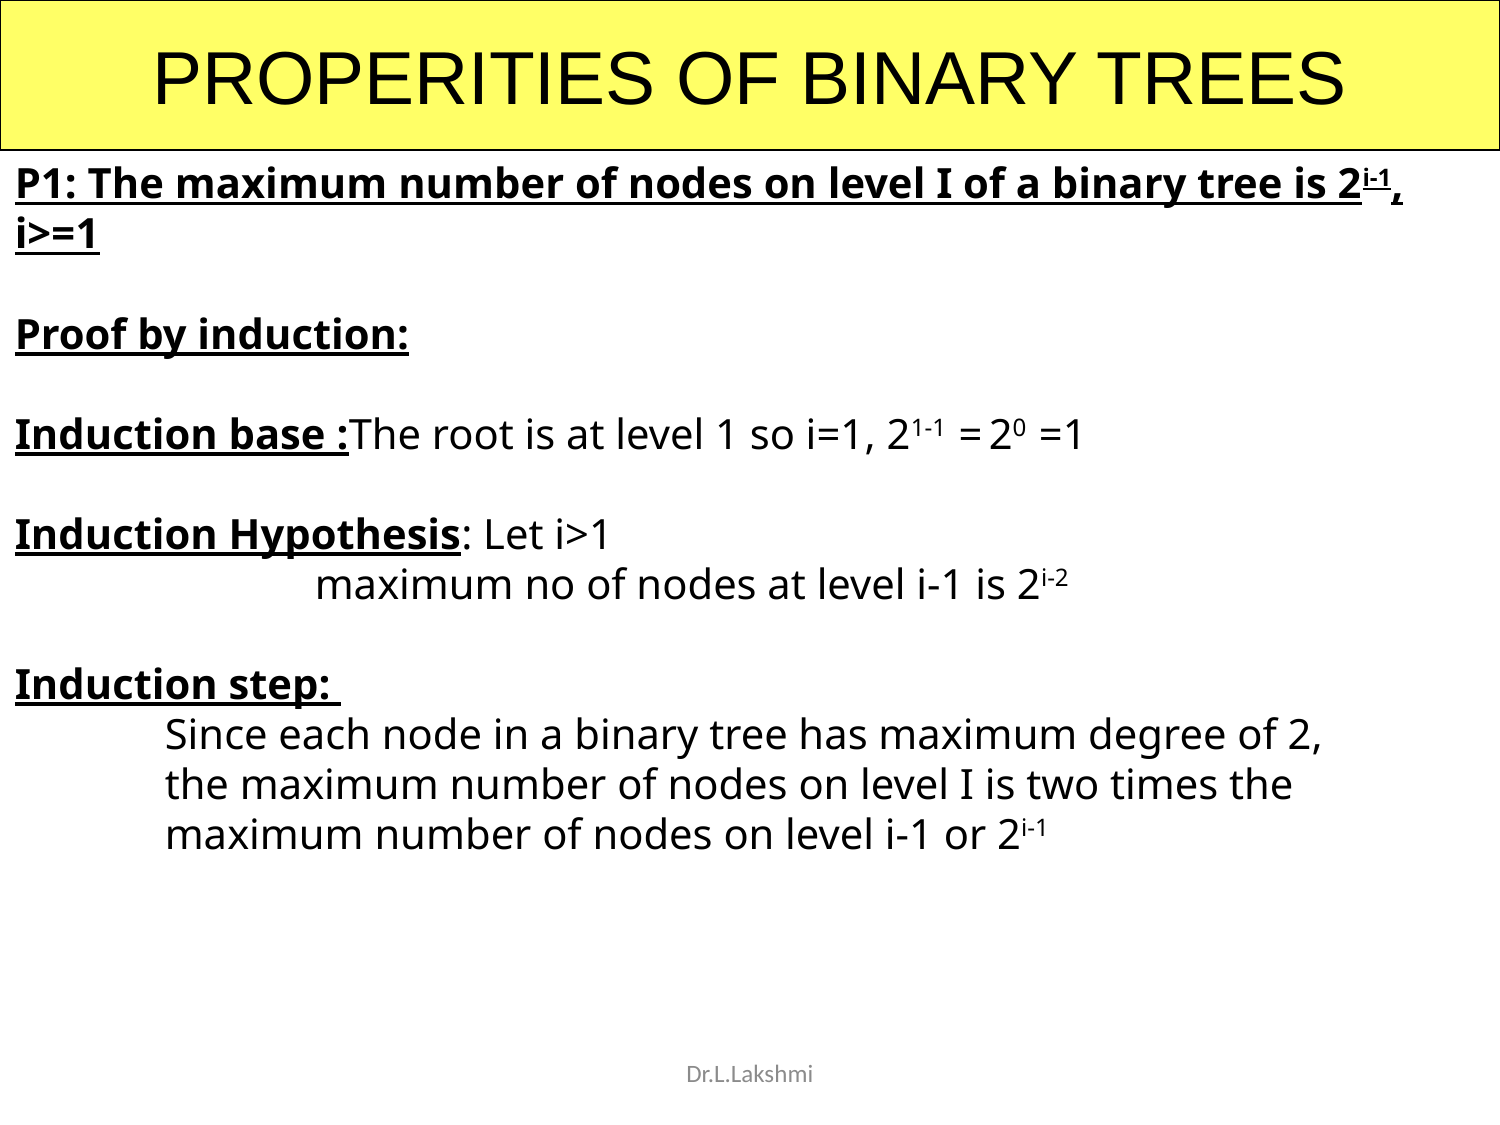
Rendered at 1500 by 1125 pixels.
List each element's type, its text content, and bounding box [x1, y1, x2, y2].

text_box P1: The maximum number of nodes on level I of a binary tree is 2i-1, i>=1 Proof by induction: Induction base :The root is at level 1 so i=1, 21-1 = 20 =1 Induction Hypothesis: Let i>1 maximum no of nodes at level i-1 is 2i-2 Induction step: Since each node in a binary tree has maximum degree of 2, the maximum number of nodes on level I is two times the maximum number of nodes on level i-1 or 2i-1 [0, 149, 1500, 965]
text_box PROPERITIES OF BINARY TREES [0, 0, 1500, 149]
footer Dr.L.Lakshmi [512, 1042, 988, 1103]
